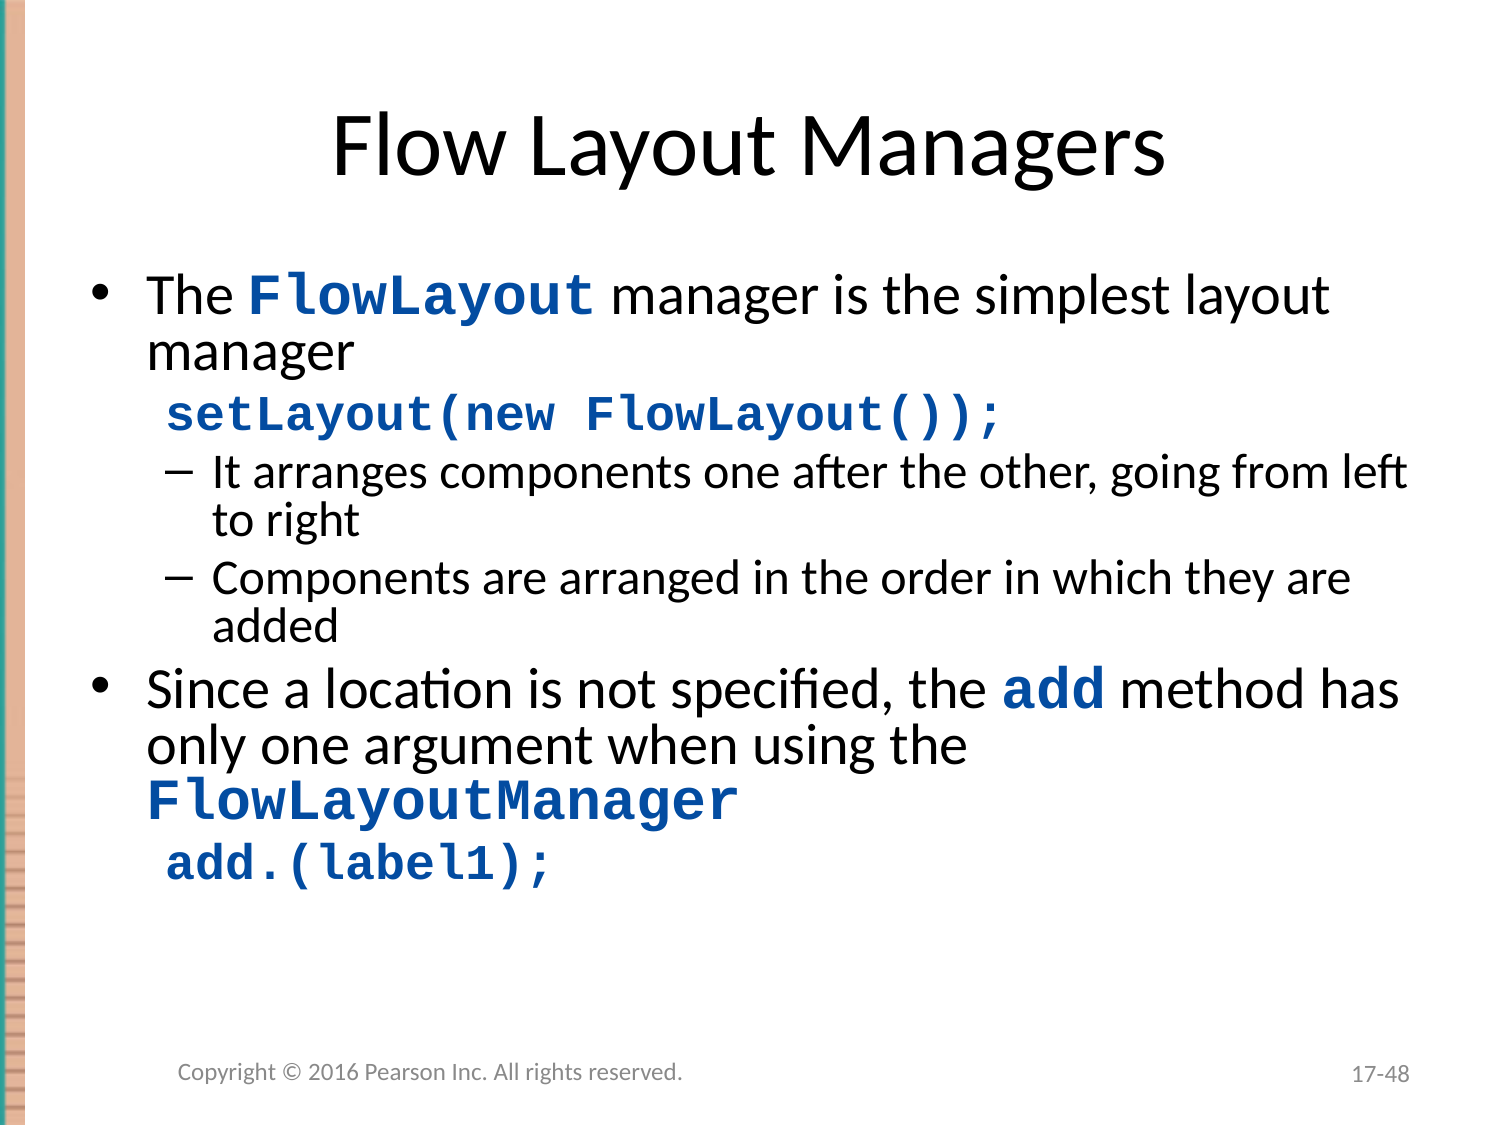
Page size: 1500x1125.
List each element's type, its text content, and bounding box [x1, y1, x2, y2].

slide_number 17-48 [1074, 1042, 1425, 1103]
title Flow Layout Managers [75, 45, 1425, 233]
picture [0, 0, 25, 1125]
footer Copyright © 2016 Pearson Inc. All rights reserved. [75, 1040, 788, 1100]
list The FlowLayout manager is the simplest layout manager setLayout(new FlowLayout()); It arranges components one after the other, going from left to right Components are arranged in the order in which they are added Since a location is not specified, the add method has only one argument when using the FlowLayoutManager add.(label1); [75, 262, 1425, 1005]
